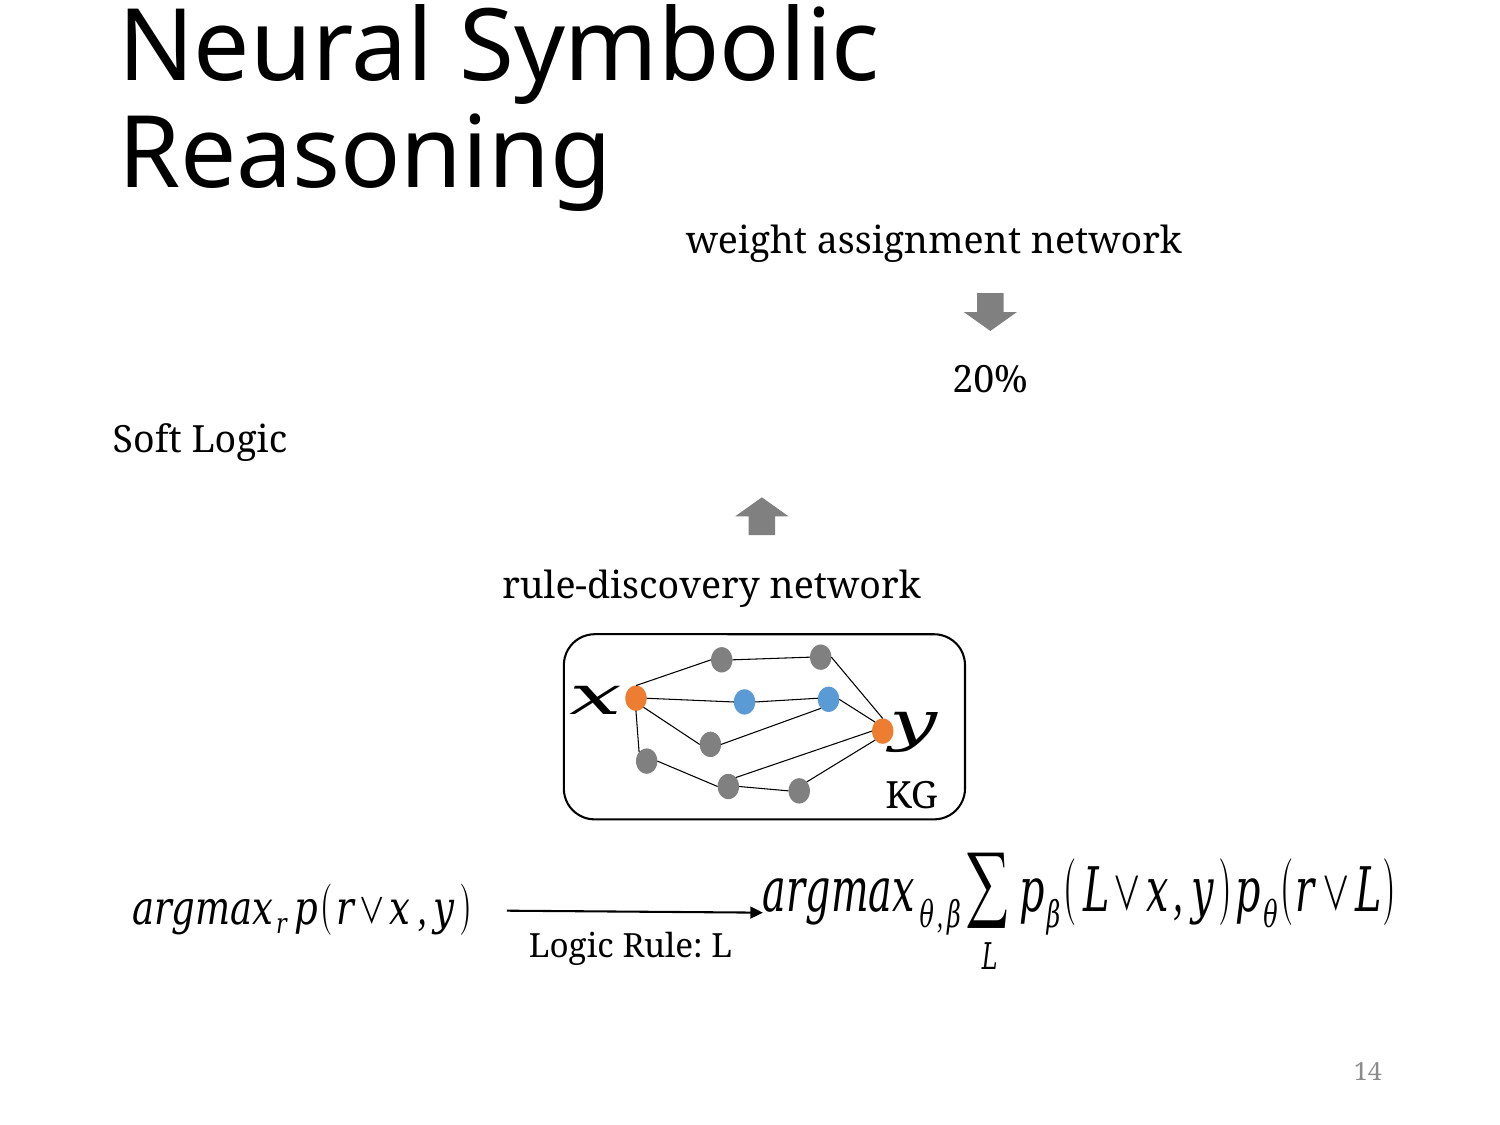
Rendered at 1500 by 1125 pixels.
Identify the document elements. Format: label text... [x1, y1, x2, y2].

title Neural Symbolic Reasoning [103, 59, 1397, 144]
text_box [960, 292, 1021, 333]
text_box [563, 634, 965, 820]
text_box [732, 496, 792, 537]
slide_number 13 [1275, 1042, 1397, 1103]
text_box Logic Rule: L [514, 916, 748, 972]
text_box 20% [937, 347, 1043, 408]
text_box Soft Logic [97, 408, 303, 468]
